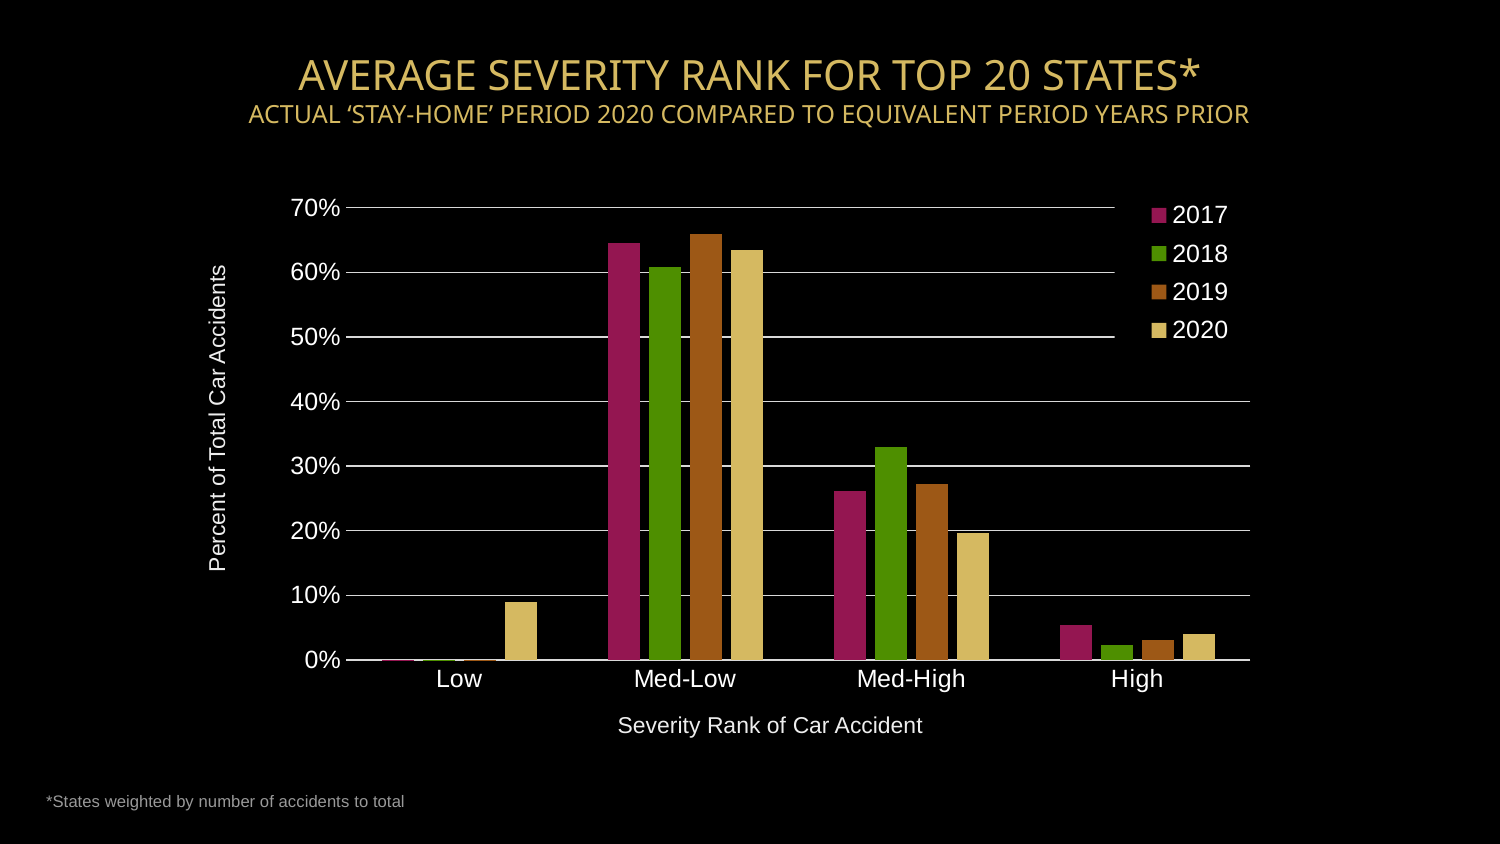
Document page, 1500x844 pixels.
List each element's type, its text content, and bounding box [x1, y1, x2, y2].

title AVERAGE SEVERITY RANK FOR TOP 20 STATES* ACTUAL ‘STAY-HOME’ PERIOD 2020 COMPARED TO EQUIVALENT PERIOD YEARS PRIOR [75, 60, 1425, 144]
text_box *States weighted by number of accidents to total [31, 783, 775, 819]
chart [270, 182, 1271, 754]
text_box Percent of Total Car Accidents [195, 183, 238, 654]
